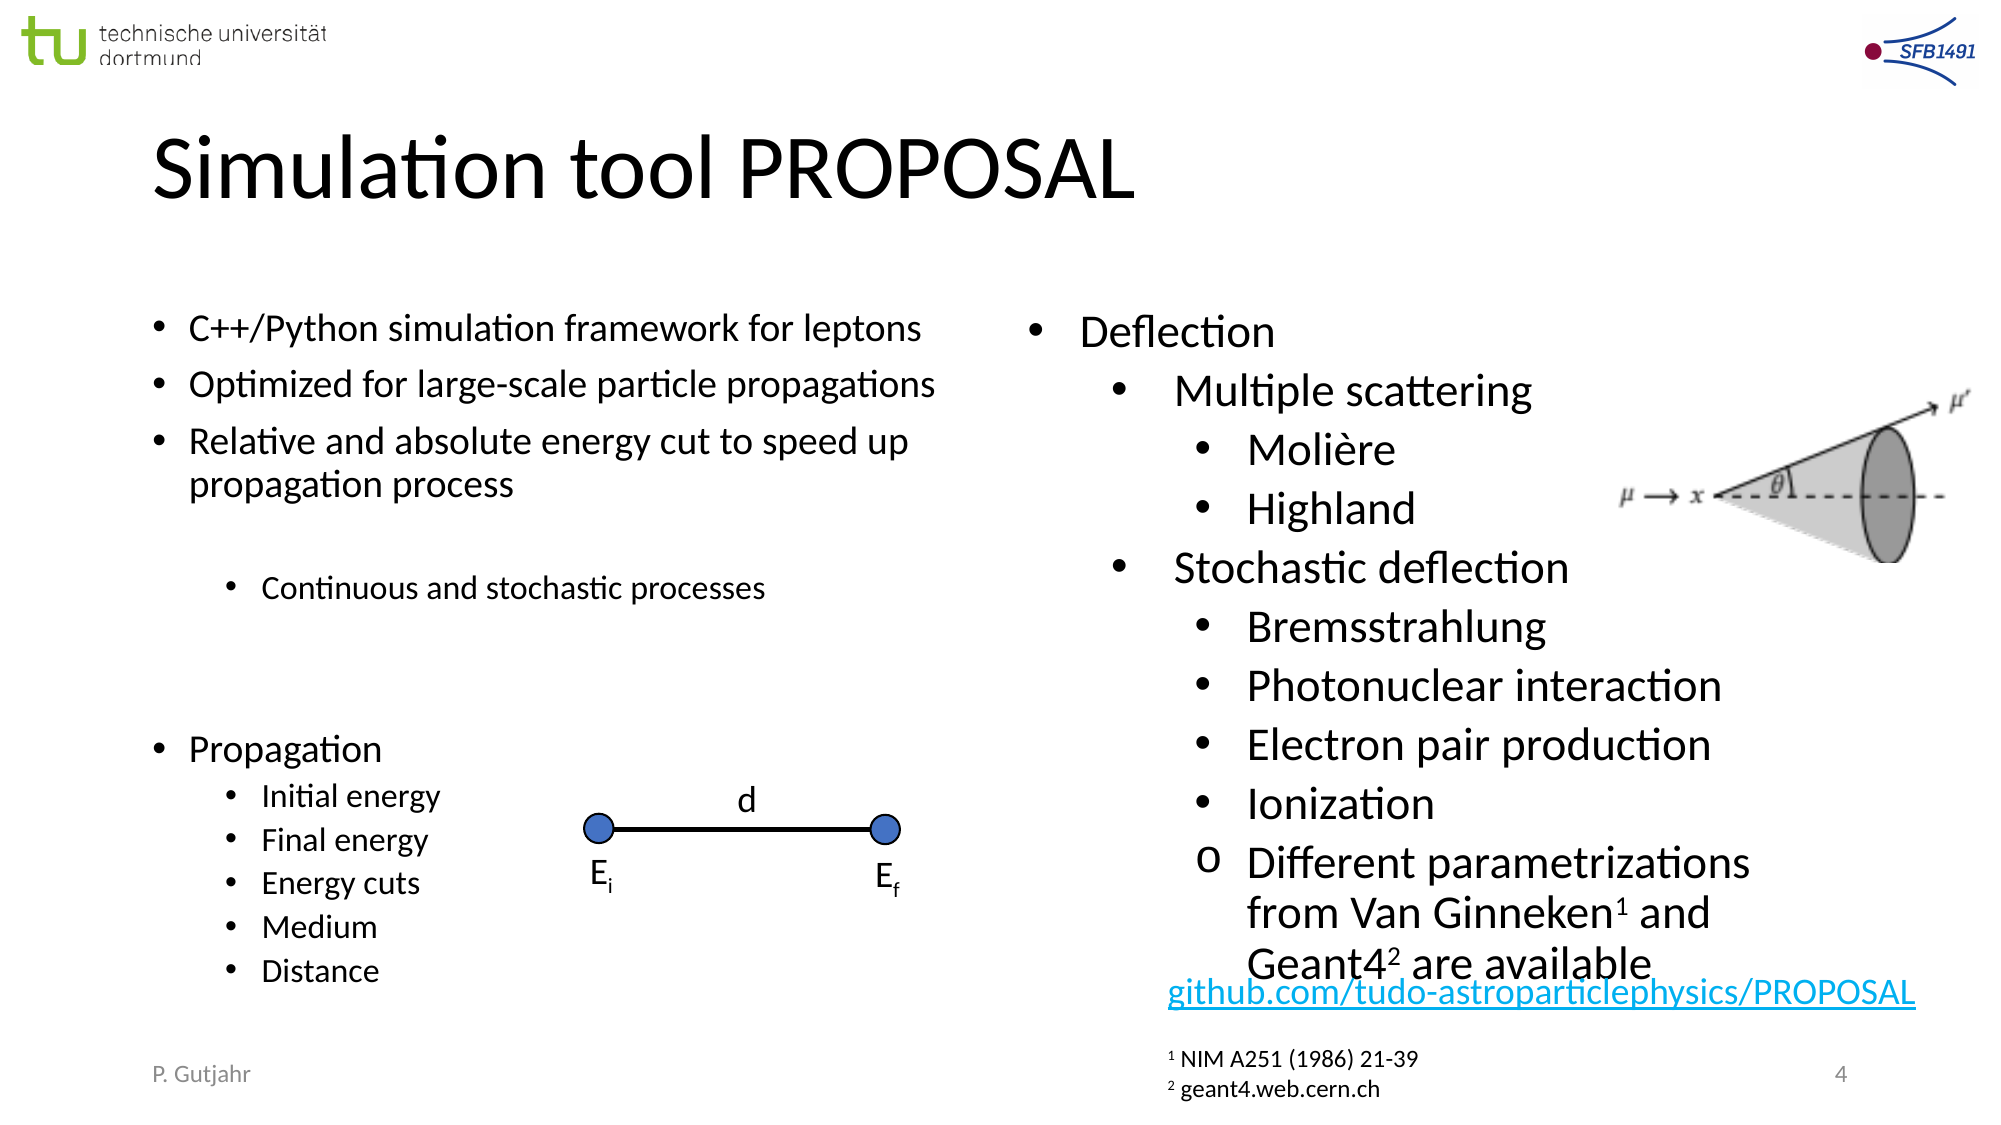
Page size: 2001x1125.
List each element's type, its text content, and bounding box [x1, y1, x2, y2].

title Simulation tool PROPOSAL [137, 59, 1863, 278]
list Deflection Multiple scattering Molière Highland Stochastic deflection Bremsstrahlung Photonuclear interaction Electron pair production Ionization Different parametrizations from Van Ginneken1 and Geant42 are available [1012, 299, 1863, 1014]
text_box Ei [574, 839, 669, 906]
text_box Ef [860, 842, 954, 909]
text_box github.com/tudo-astroparticlephysics/PROPOSAL [1152, 959, 1953, 1020]
slide_number P. Gutjahr [137, 1042, 588, 1103]
text_box [869, 813, 901, 842]
text_box 1 NIM A251 (1986) 21-39 2 geant4.web.cern.ch [1152, 1035, 1476, 1125]
picture [1609, 379, 1979, 563]
slide_number 4 [1412, 1042, 1863, 1103]
picture [21, 15, 326, 65]
text_box [583, 812, 615, 839]
picture [1862, 14, 1979, 89]
text_box d [722, 767, 816, 828]
